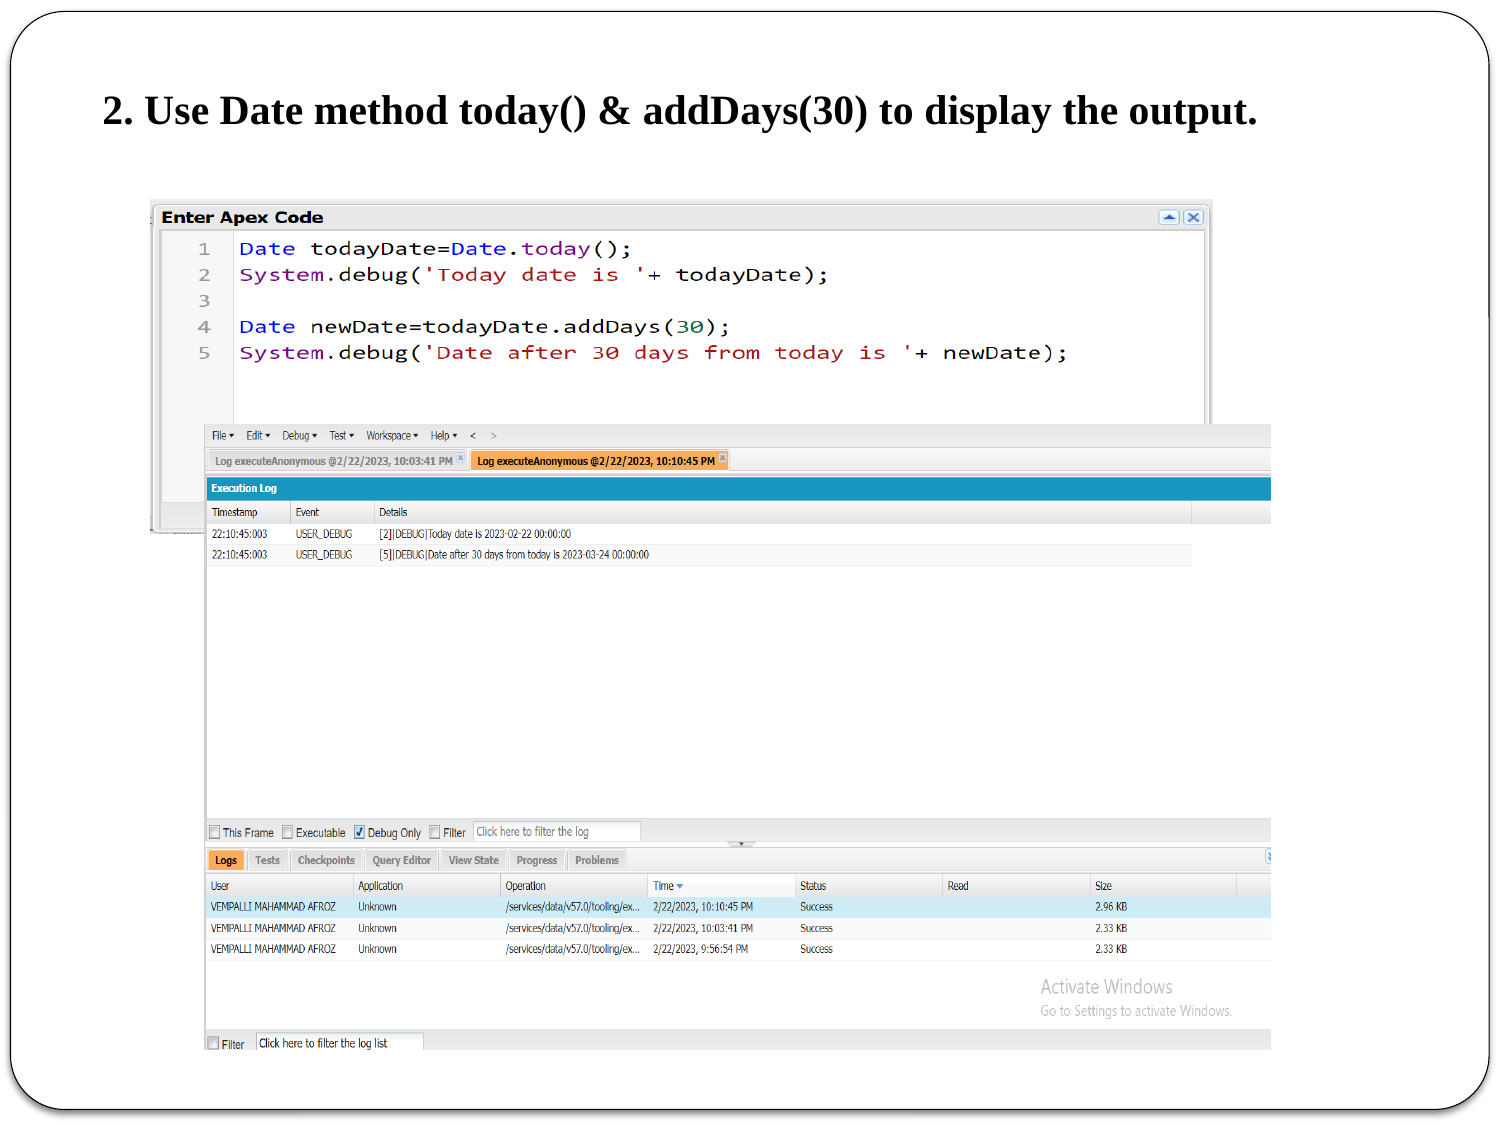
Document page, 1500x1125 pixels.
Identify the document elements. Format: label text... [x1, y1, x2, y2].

text_box 2. Use Date method today() & addDays(30) to display the output. [87, 75, 1388, 140]
picture [149, 199, 1271, 1051]
